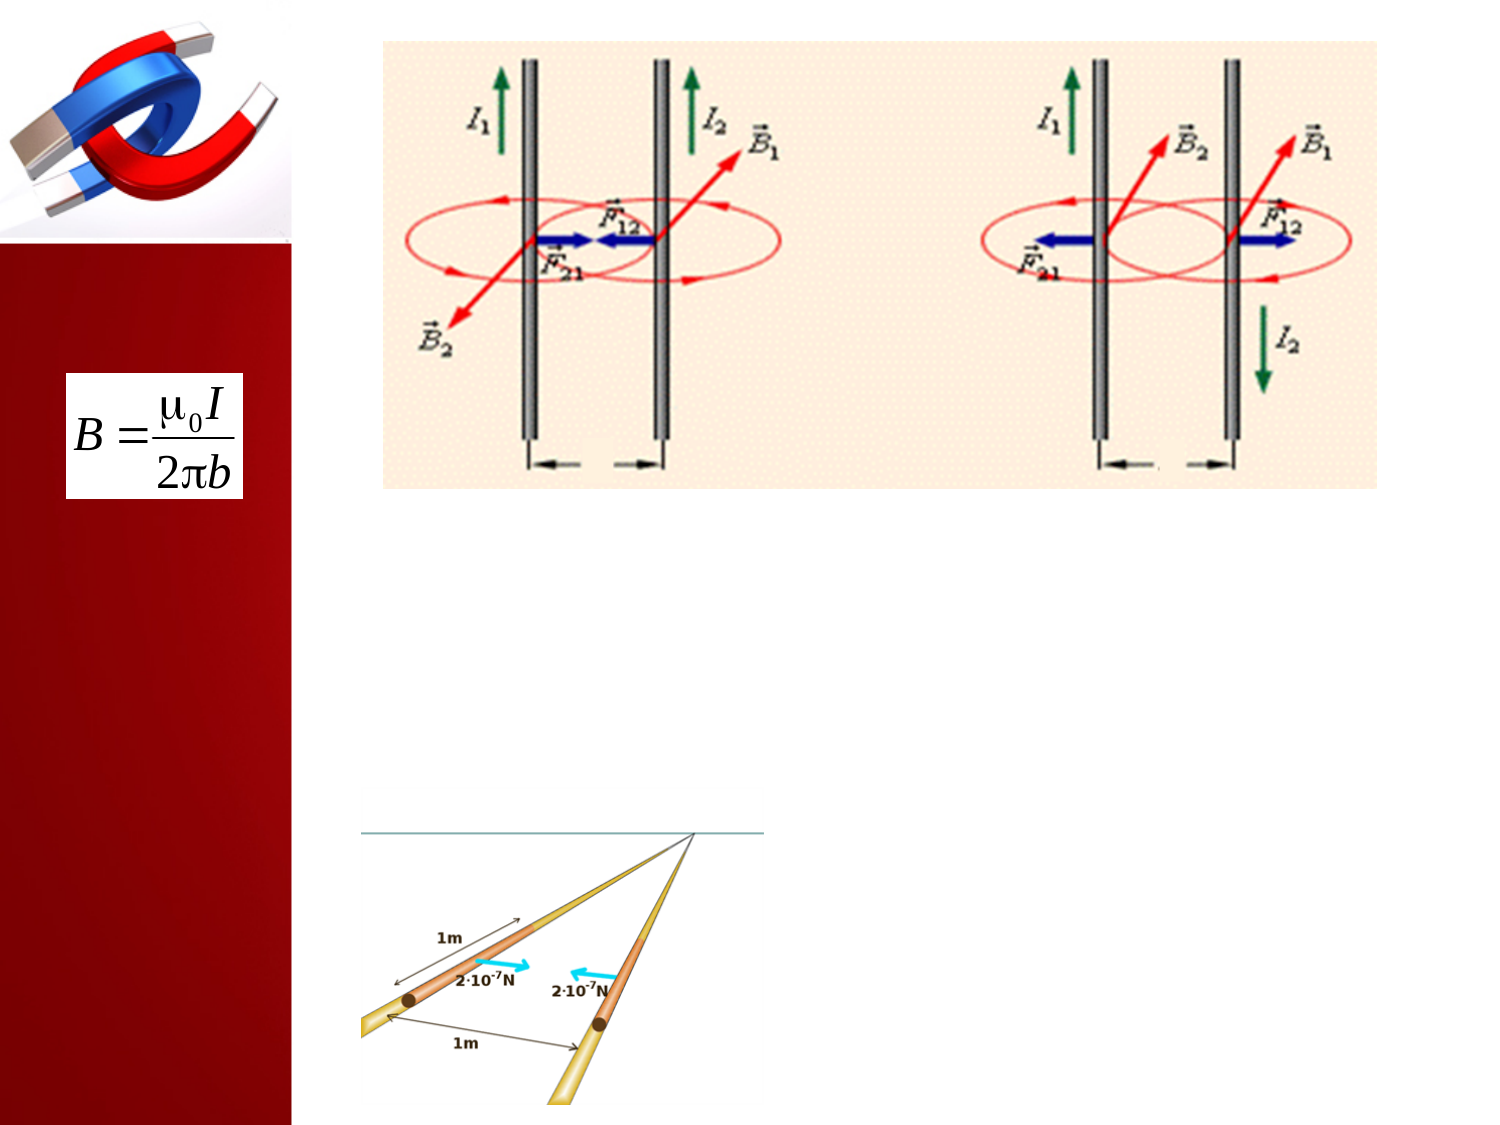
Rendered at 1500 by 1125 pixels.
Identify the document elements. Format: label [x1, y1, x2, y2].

picture [0, 0, 1500, 1125]
text_box [65, 373, 244, 500]
